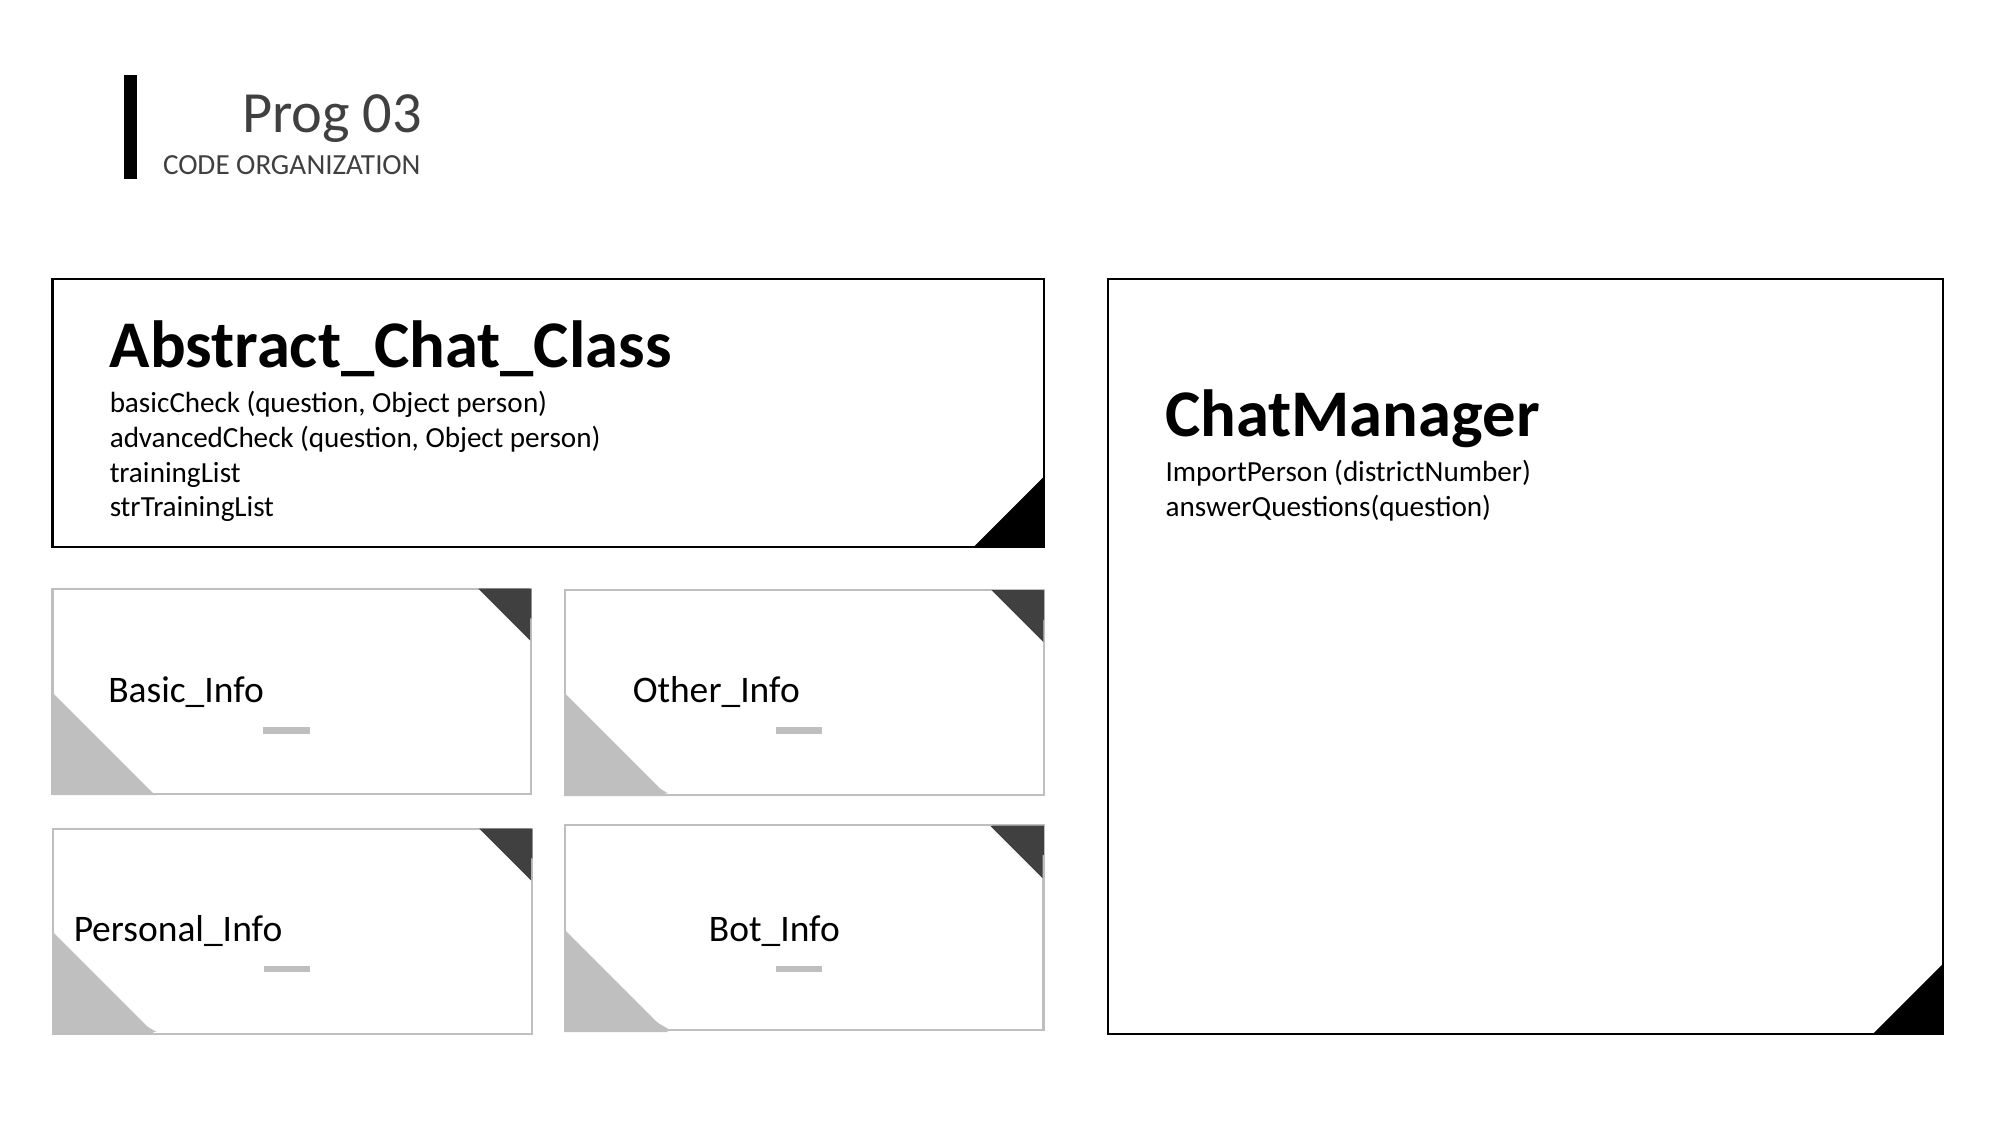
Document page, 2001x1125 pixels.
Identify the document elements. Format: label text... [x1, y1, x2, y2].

text_box [1107, 278, 1944, 1035]
text_box [51, 278, 1045, 548]
text_box Abstract_Chat_Class [95, 293, 823, 375]
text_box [52, 588, 532, 796]
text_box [98, 67, 565, 189]
text_box ImportPerson (districtNumber) answerQuestions(question) [1150, 444, 1896, 530]
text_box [53, 828, 533, 1034]
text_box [564, 825, 1044, 1033]
text_box ChatManager [1150, 362, 1878, 444]
text_box [1870, 961, 1944, 1036]
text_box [565, 590, 1044, 796]
text_box [970, 474, 1045, 549]
text_box basicCheck (question, Object person) advancedCheck (question, Object person) trainingList strTrainingList [95, 375, 840, 531]
